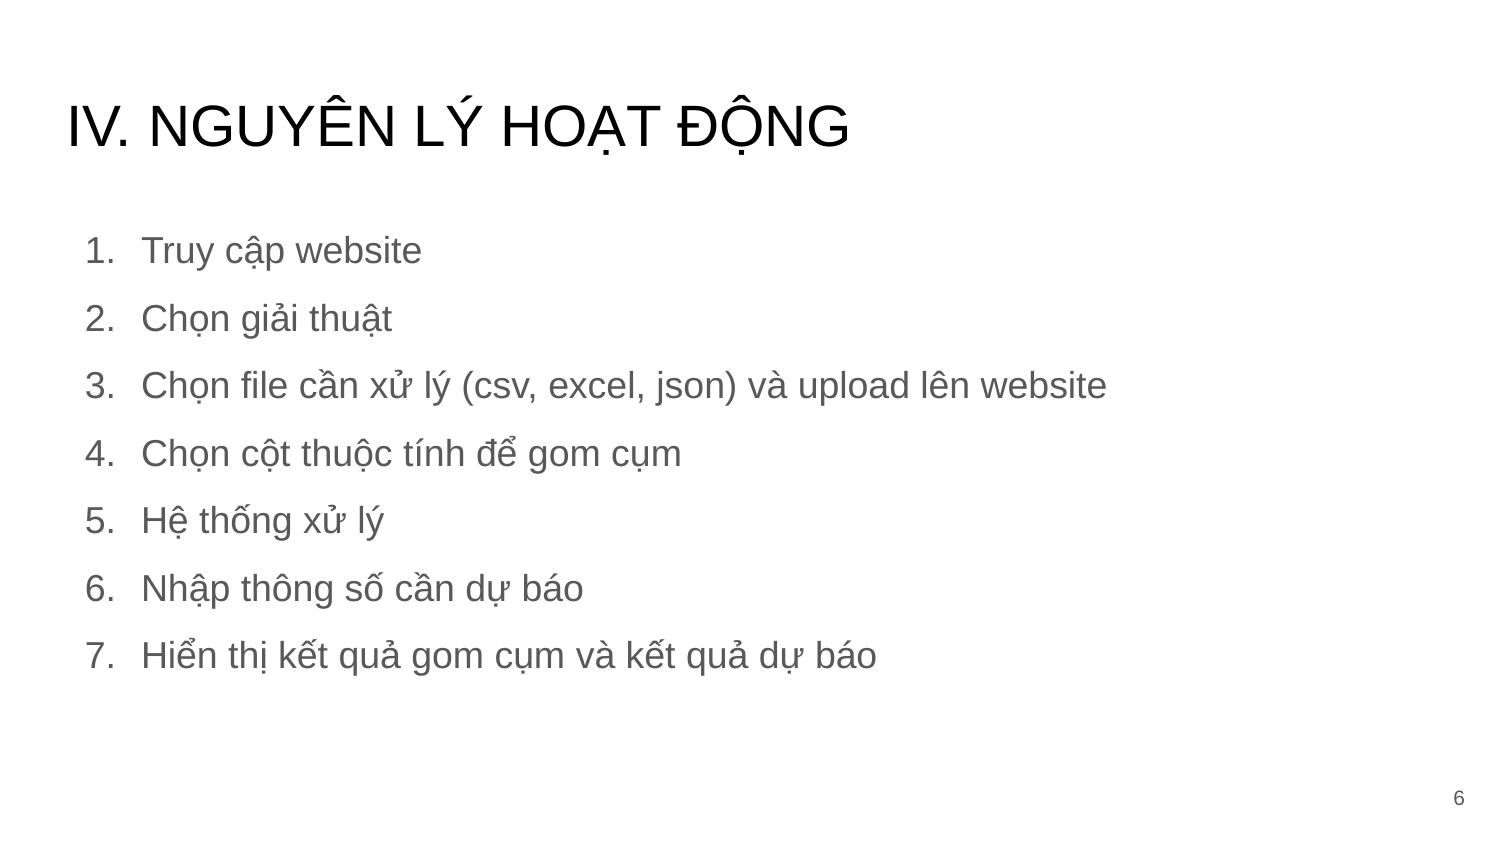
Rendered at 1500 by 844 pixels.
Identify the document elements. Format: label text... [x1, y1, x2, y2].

title IV. NGUYÊN LÝ HOẠT ĐỘNG [51, 72, 1449, 167]
list Truy cập website Chọn giải thuật Chọn file cần xử lý (csv, excel, json) và upload lên website Chọn cột thuộc tính để gom cụm Hệ thống xử lý Nhập thông số cần dự báo Hiển thị kết quả gom cụm và kết quả dự báo [51, 189, 1449, 750]
slide_number 6 [1389, 764, 1480, 830]
